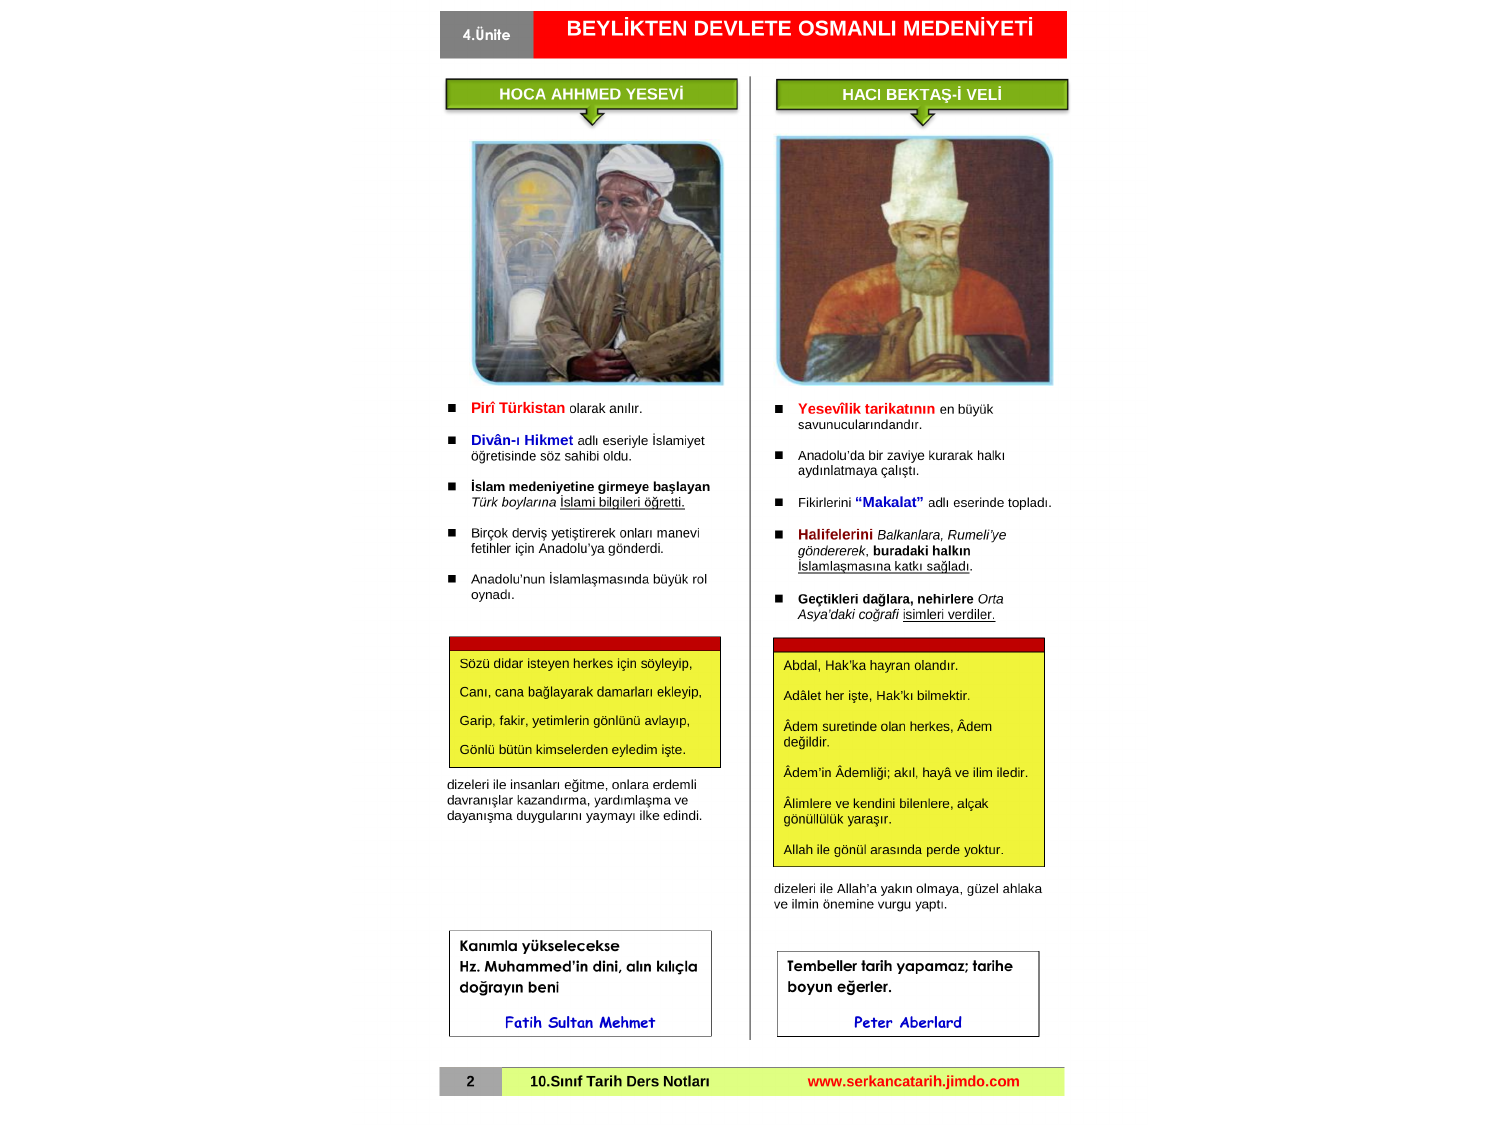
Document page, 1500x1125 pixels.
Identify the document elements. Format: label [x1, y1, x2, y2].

picture [351, 0, 1148, 1125]
